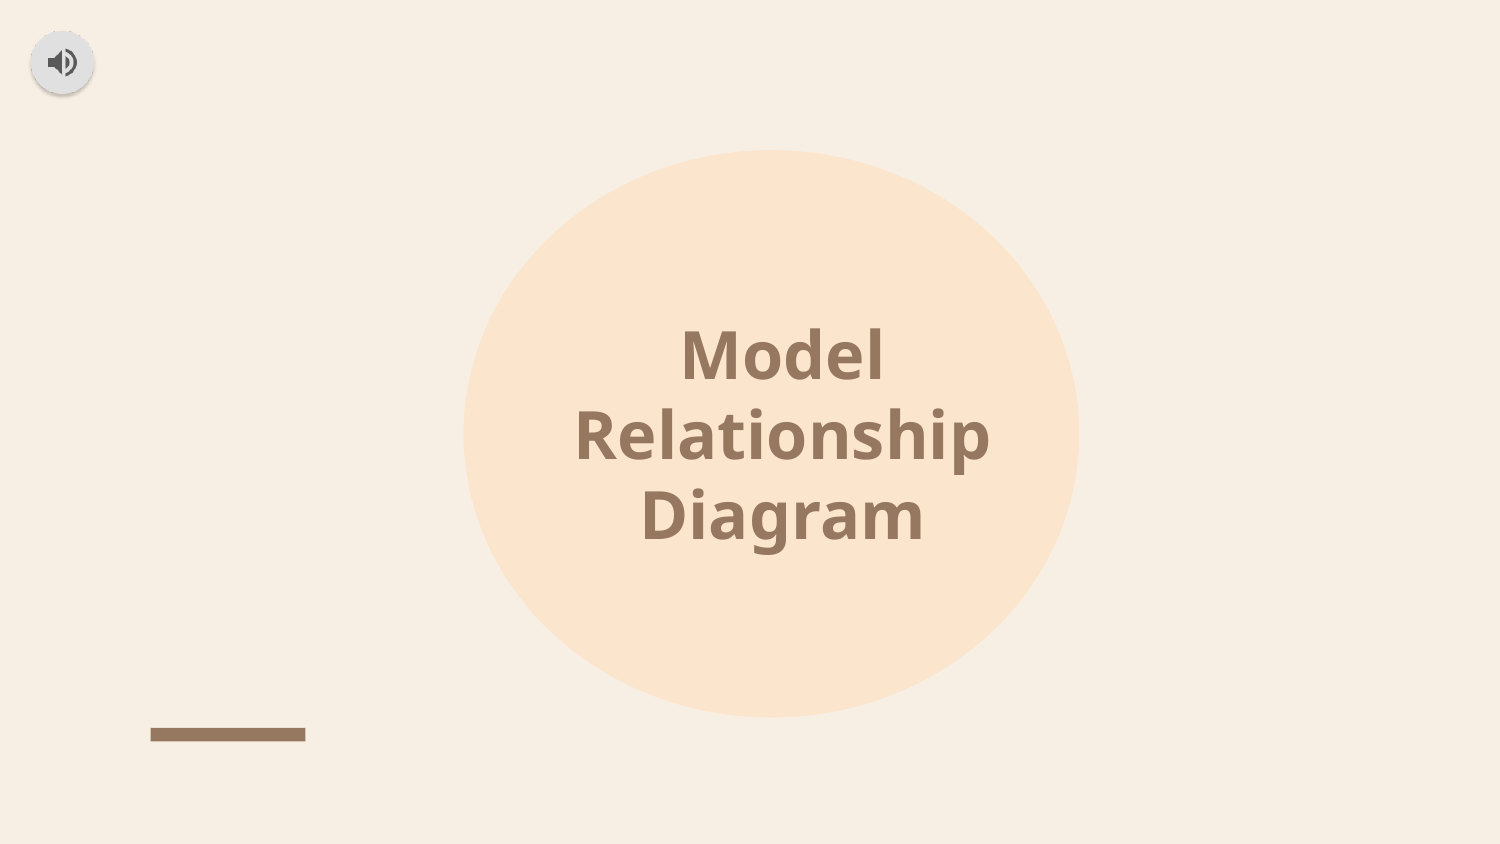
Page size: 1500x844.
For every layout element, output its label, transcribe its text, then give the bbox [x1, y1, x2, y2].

text_box [463, 150, 1080, 718]
picture [24, 24, 101, 101]
text_box Model Relationship Diagram [536, 297, 1029, 568]
